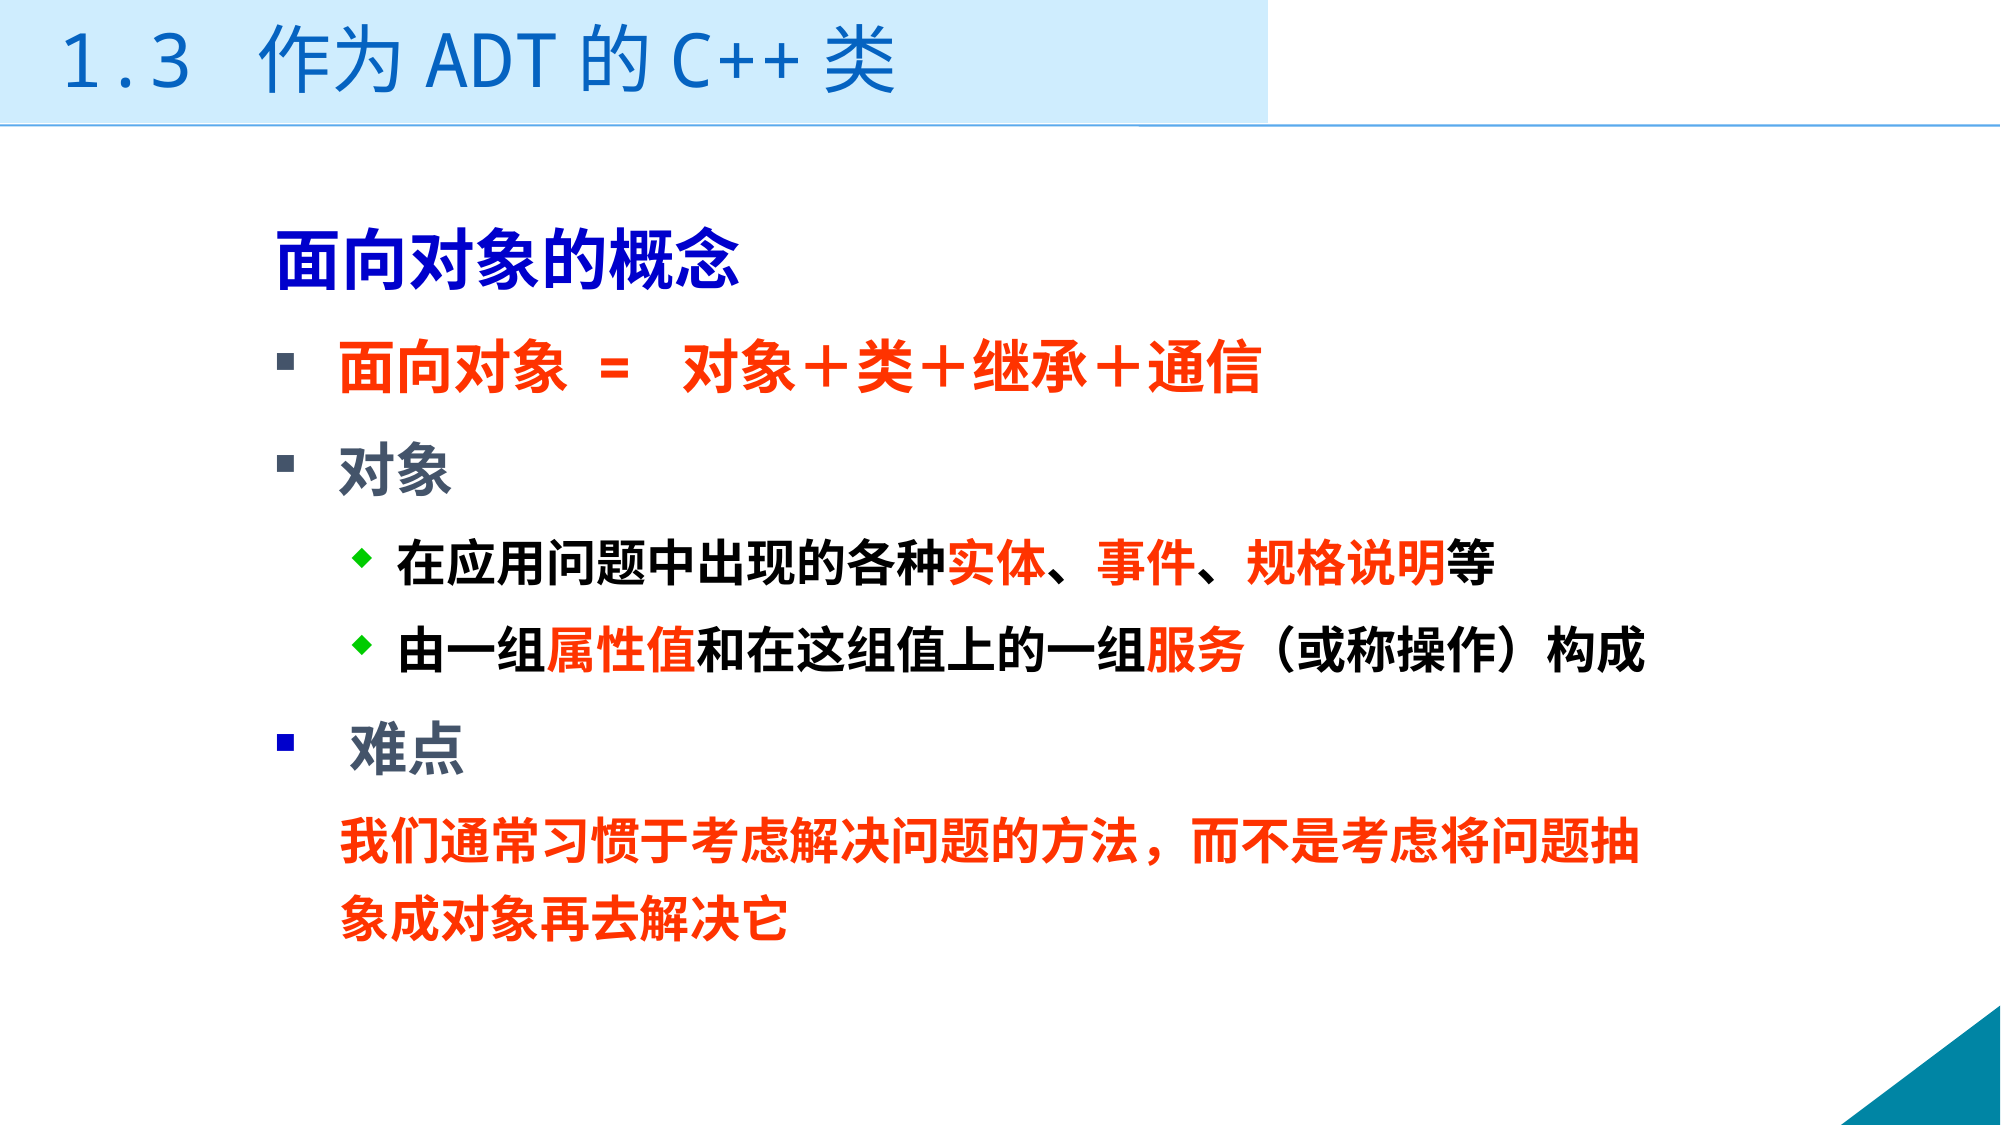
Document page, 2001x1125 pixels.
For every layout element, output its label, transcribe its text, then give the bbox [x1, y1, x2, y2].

list [137, 161, 1863, 1014]
text_box 面向对象的概念 面向对象 = 对象＋类＋继承＋通信 对象 在应用问题中出现的各种实体、事件、规格说明等 由一组属性值和在这组值上的一组服务（或称操作）构成 难点 我们通常习惯于考虑解决问题的方法，而不是考虑将问题抽象成对象再去解决它 [255, 184, 1690, 922]
title 1.3 作为ADT的C++类 [43, 7, 1769, 121]
